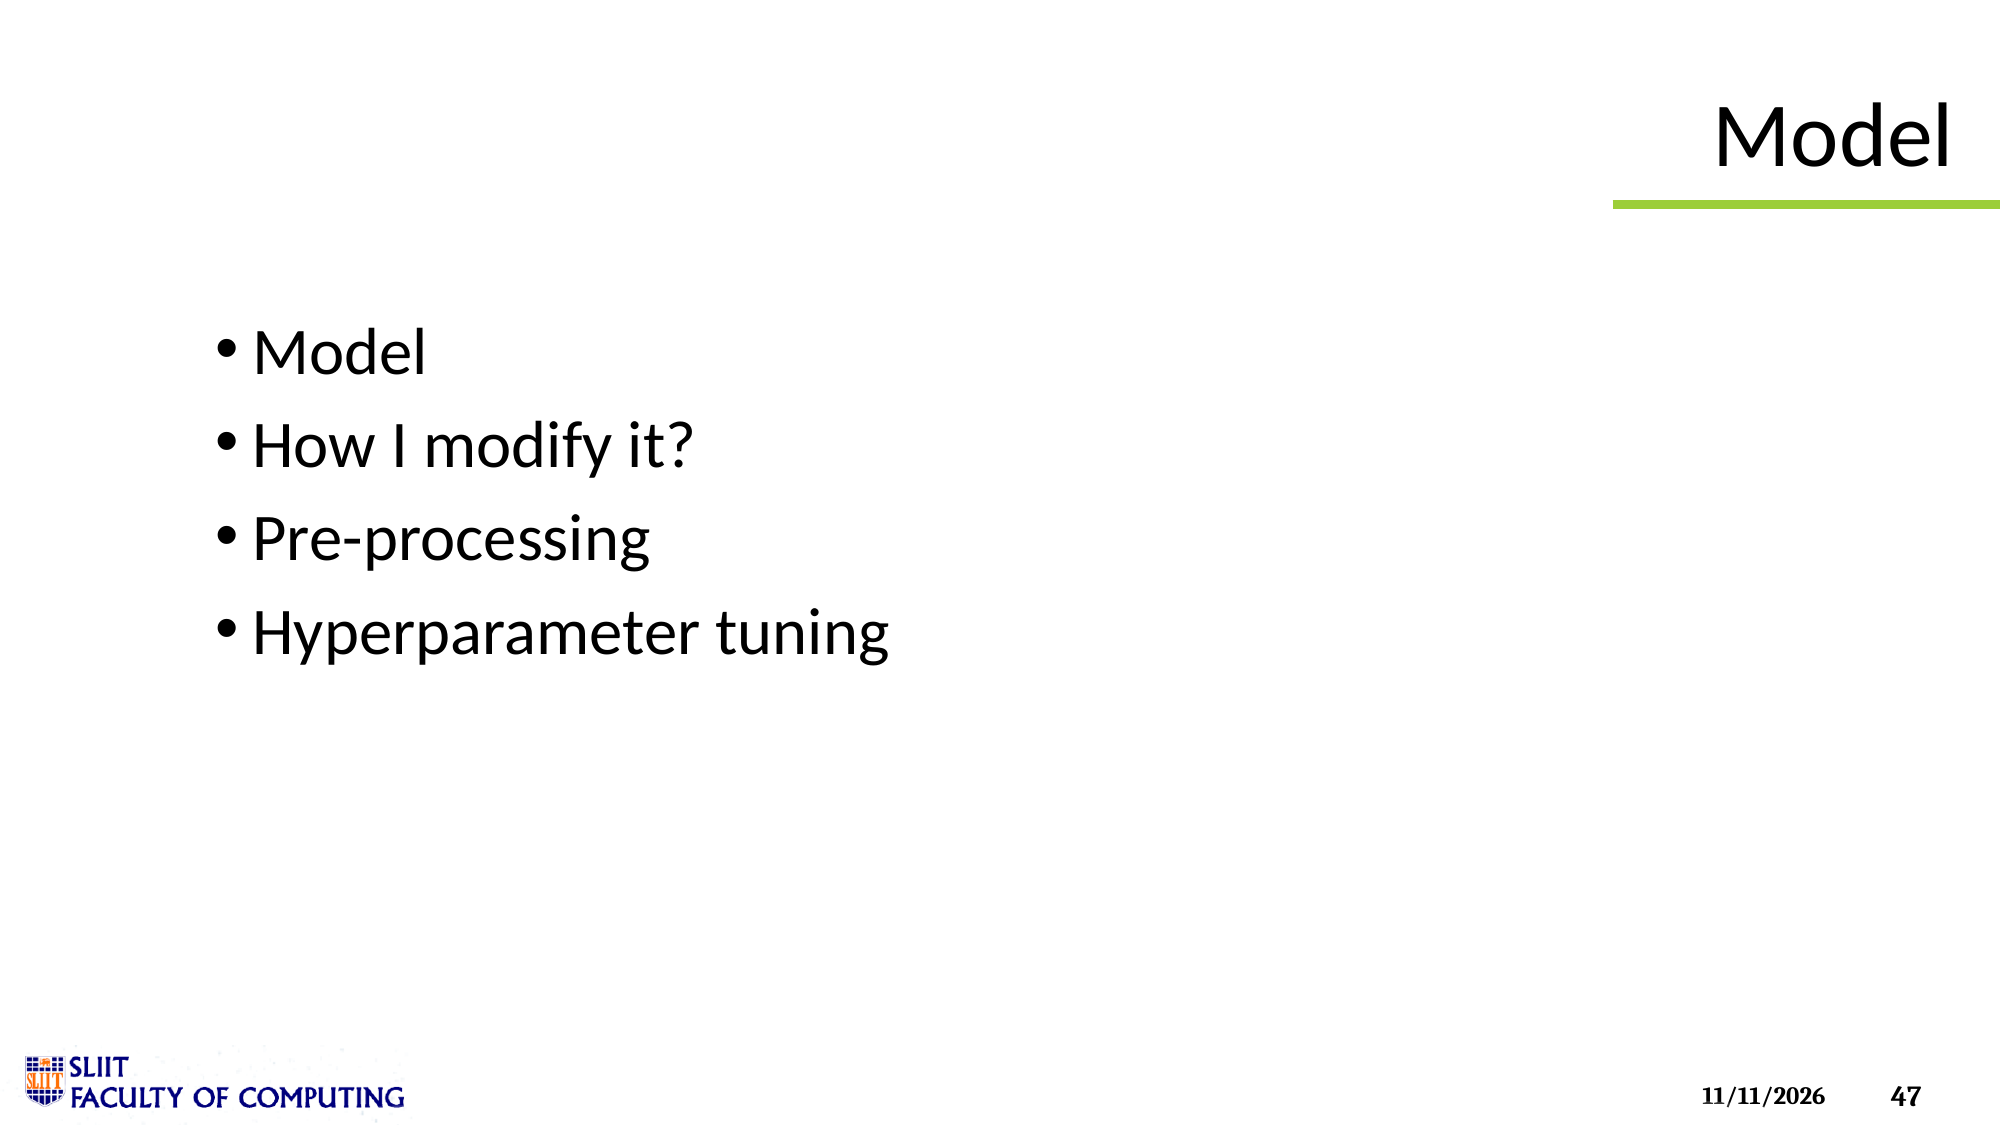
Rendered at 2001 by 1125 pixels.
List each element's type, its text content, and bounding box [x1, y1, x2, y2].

list Model How I modify it? Pre-processing Hyperparameter tuning [50, 299, 1967, 1125]
picture [0, 1045, 50, 1124]
title Model [875, 65, 2000, 196]
